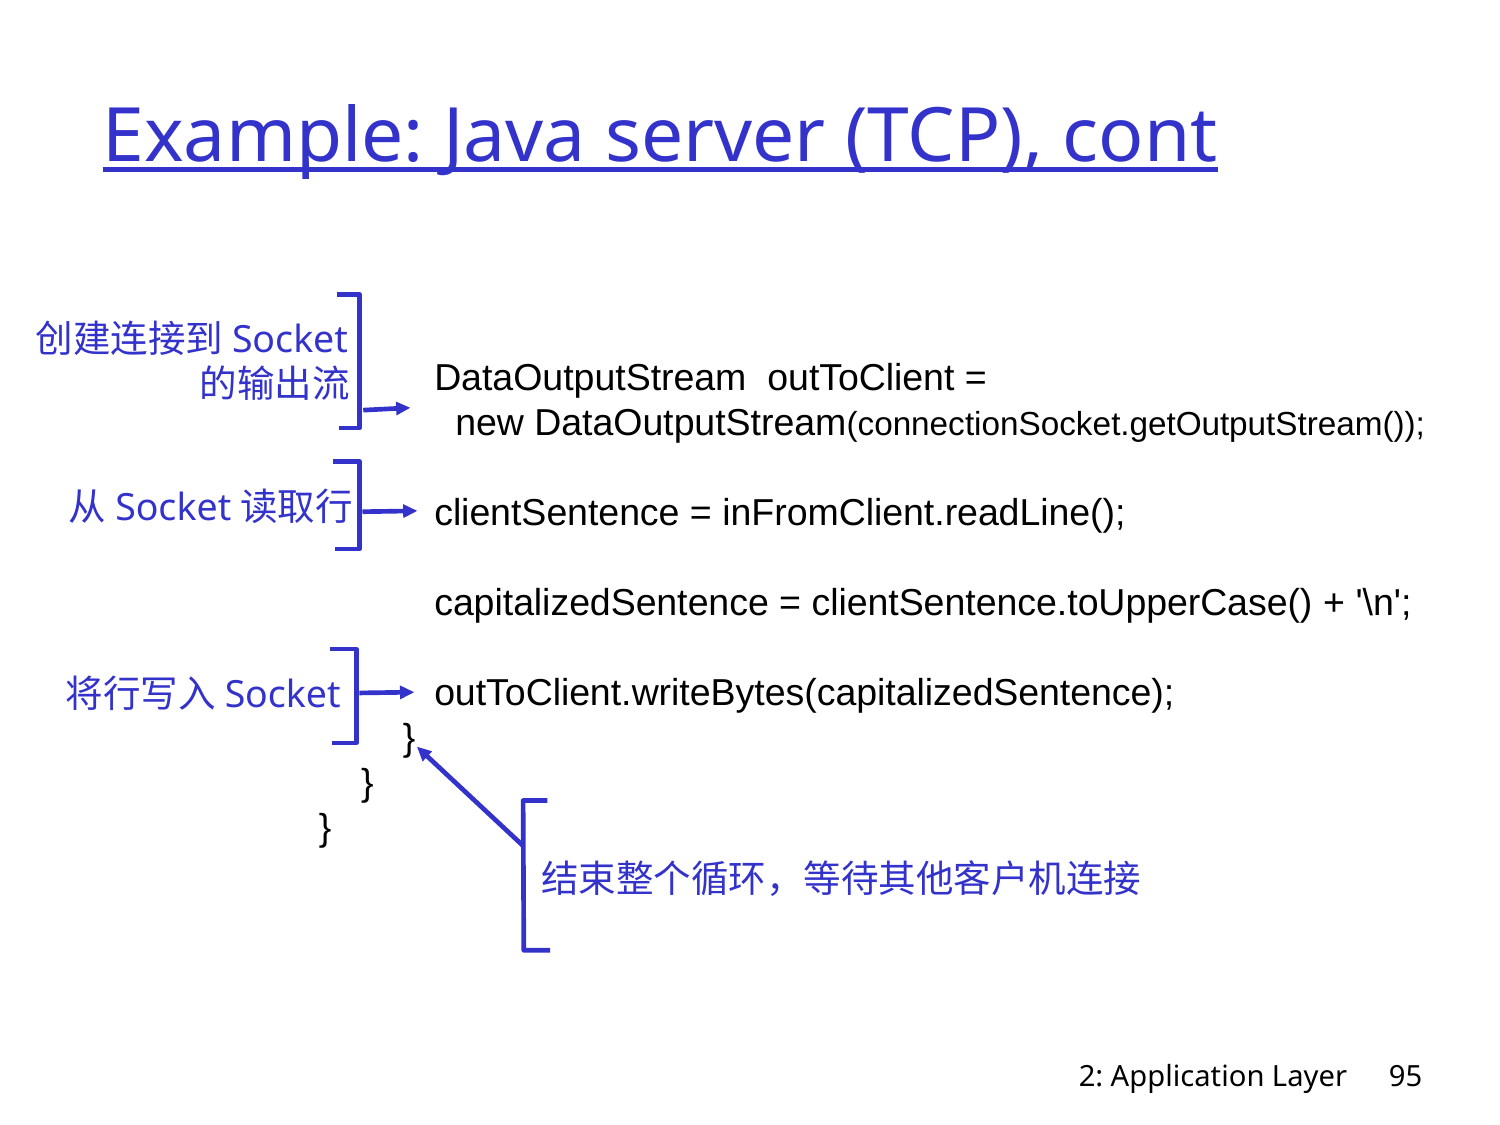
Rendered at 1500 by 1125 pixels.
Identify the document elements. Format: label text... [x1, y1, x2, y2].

text_box [332, 461, 360, 550]
title Example: Java server (TCP), cont [87, 37, 1363, 226]
text_box [329, 649, 357, 743]
text_box [363, 402, 411, 415]
text_box 结束整个循环，等待其他客户机连接 [549, 847, 1157, 908]
text_box 创建连接到Socket的输出流 [20, 307, 338, 413]
text_box 创建连接到Socket的输出流 [360, 307, 365, 413]
footer 2: Application Layer [887, 1049, 1362, 1125]
text_box [337, 294, 360, 429]
text_box [523, 800, 551, 951]
text_box DataOutputStream outToClient = new DataOutputStream(connectionSocket.getOutputStream()); clientSentence = inFromClient.readLine(); capitalizedSentence = clientSentence.toUpperCase() + '\n'; outToClient.writeBytes(capitalizedSentence); } } } [304, 265, 1452, 916]
text_box 将行写入Socket [50, 662, 331, 723]
text_box [362, 504, 418, 518]
text_box 从Socket读取行 [360, 475, 368, 535]
text_box [417, 746, 524, 847]
text_box [359, 686, 415, 699]
text_box 从Socket读取行 [54, 475, 334, 535]
slide_number 95 [1362, 1049, 1438, 1125]
